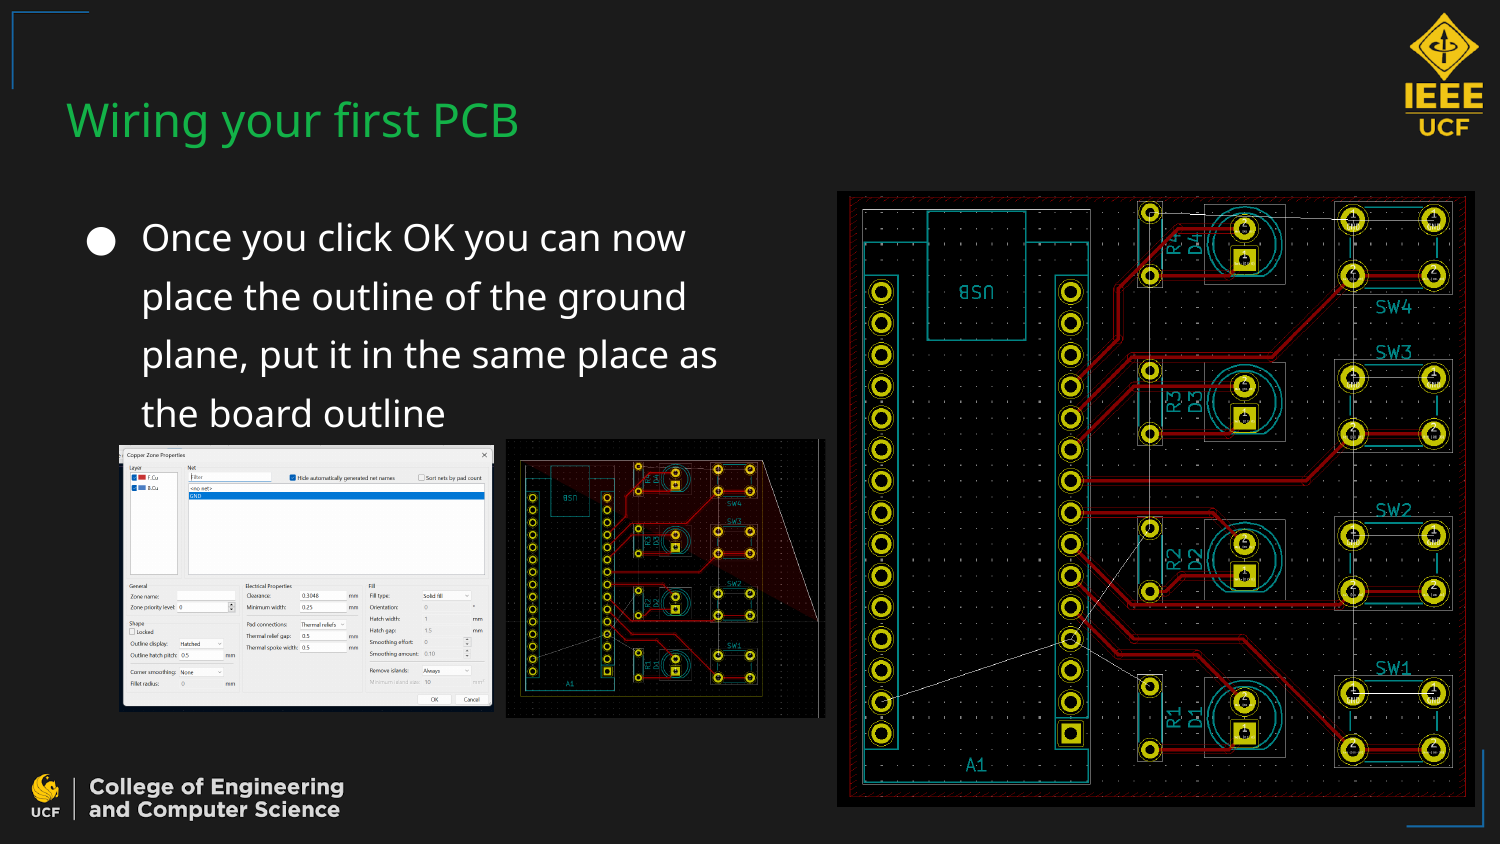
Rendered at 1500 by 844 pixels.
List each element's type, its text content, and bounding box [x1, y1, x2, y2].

picture [0, 0, 1500, 844]
list Once you click OK you can now place the outline of the ground plane, put it in the same place as the board outline [51, 189, 780, 750]
title Wiring your first PCB [51, 72, 1449, 167]
